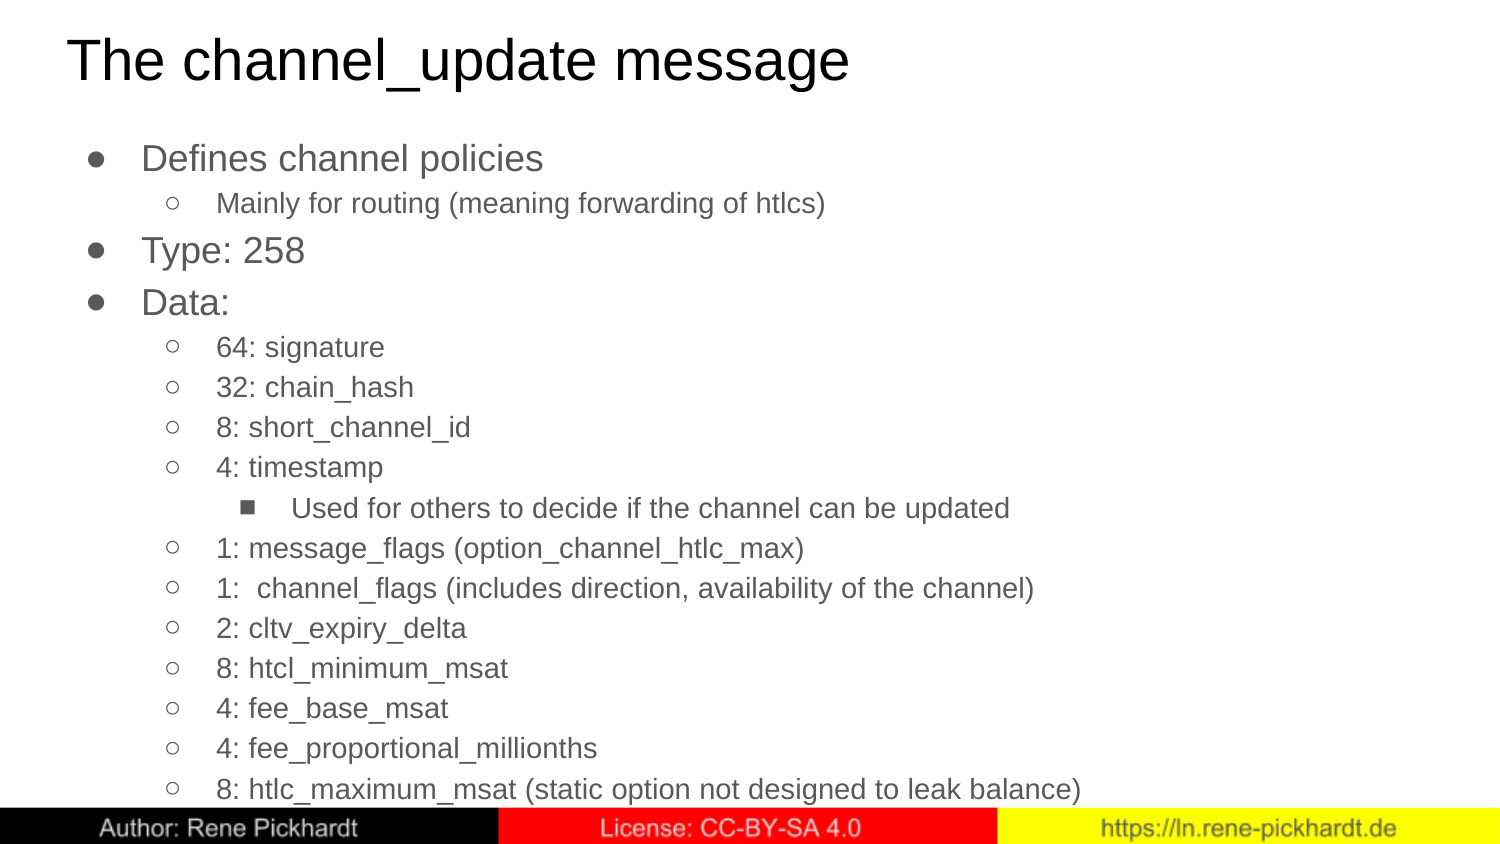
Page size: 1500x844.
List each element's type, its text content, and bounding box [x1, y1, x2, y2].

title The channel_update message [51, 7, 1449, 102]
picture [0, 0, 1500, 844]
list Defines channel policies Mainly for routing (meaning forwarding of htlcs) Type: 258 Data: 64: signature 32: chain_hash 8: short_channel_id 4: timestamp Used for others to decide if the channel can be updated 1: message_flags (option_channel_htlc_max) 1: channel_flags (includes direction, availability of the channel) 2: cltv_expiry_delta 8: htcl_minimum_msat 4: fee_base_msat 4: fee_proportional_millionths 8: htlc_maximum_msat (static option not designed to leak balance) [51, 112, 1449, 674]
